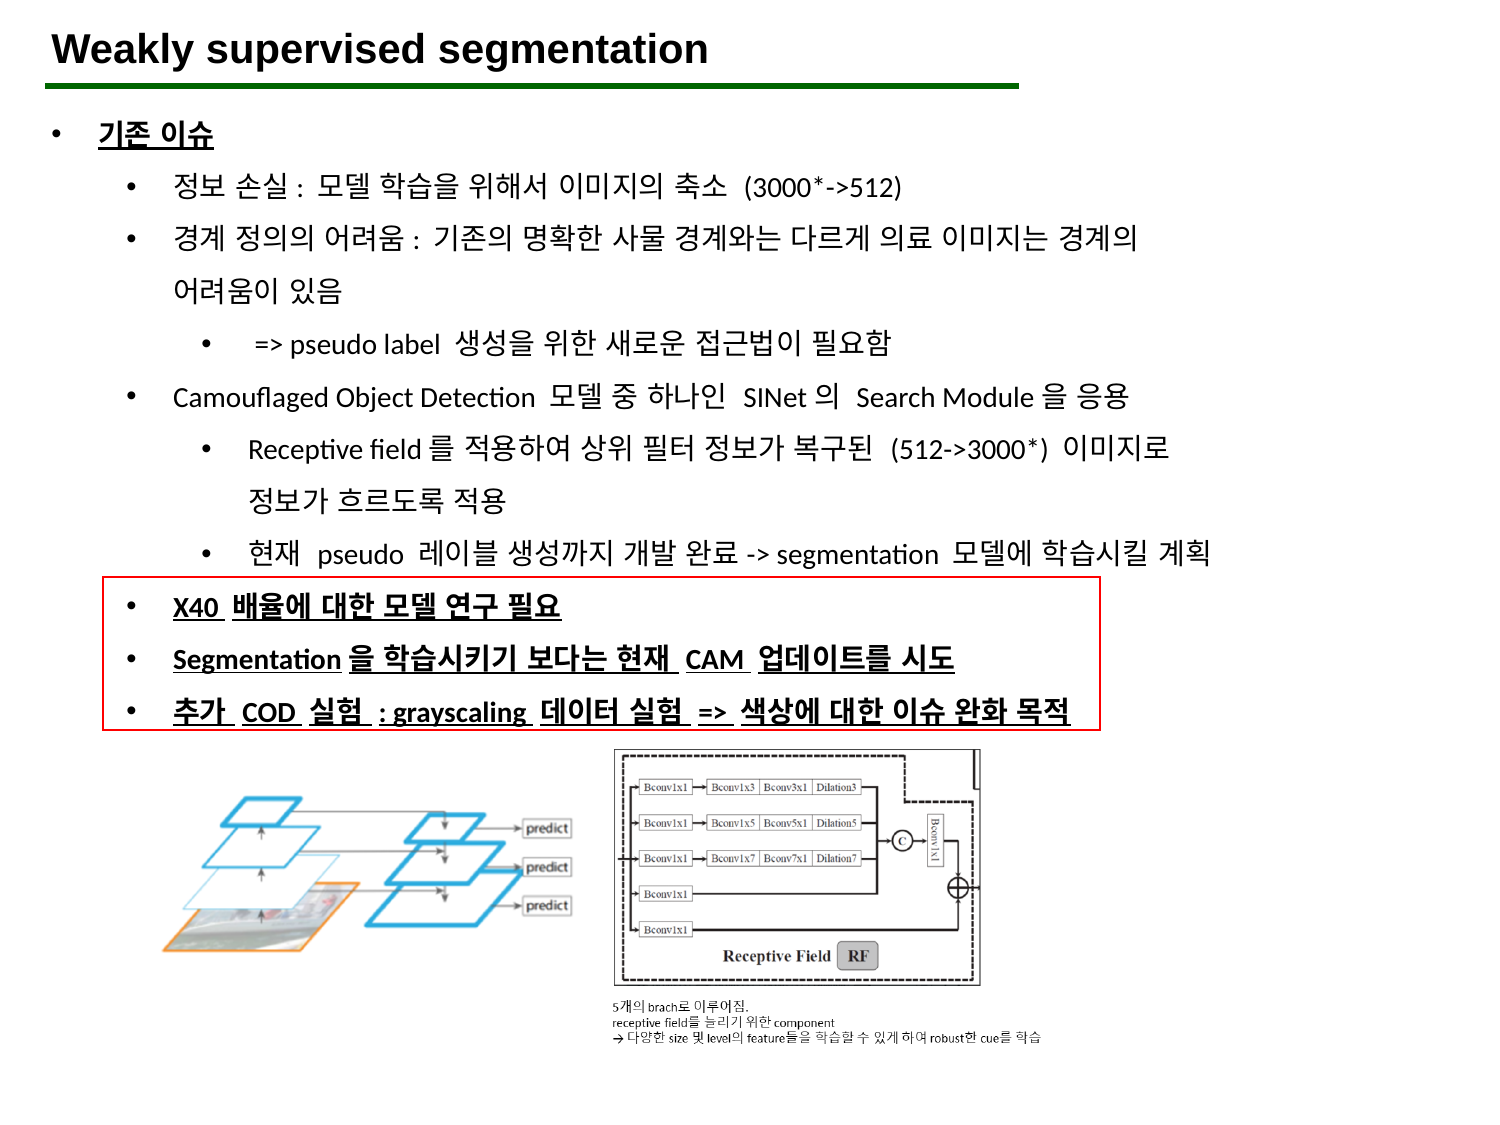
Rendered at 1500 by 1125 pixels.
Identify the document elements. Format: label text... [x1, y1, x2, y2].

picture [137, 749, 1069, 1054]
text_box 기존 이슈 정보 손실: 모델 학습을 위해서 이미지의 축소 (3000*->512) 경계 정의의 어려움: 기존의 명확한 사물 경계와는 다르게 의료 이미지는 경계의 어려움이 있음 => pseudo label 생성을 위한 새로운 접근법이 필요함 Camouflaged Object Detection 모델 중 하나인 SINet의 Search Module을 응용 Receptive field를 적용하여 상위 필터 정보가 복구된 (512->3000*) 이미지로 정보가 흐르도록 적용 현재 pseudo 레이블 생성까지 개발 완료-> segmentation 모델에 학습시킬 계획 X40 배율에 대한 모델 연구 필요 Segmentation을 학습시키기 보다는 현재 CAM 업데이트를 시도 추가 COD 실험 : grayscaling 데이터 실험 => 색상에 대한 이슈 완화 목적 [36, 91, 1264, 736]
text_box [102, 576, 1101, 731]
text_box Weakly supervised segmentation [36, 14, 1244, 80]
